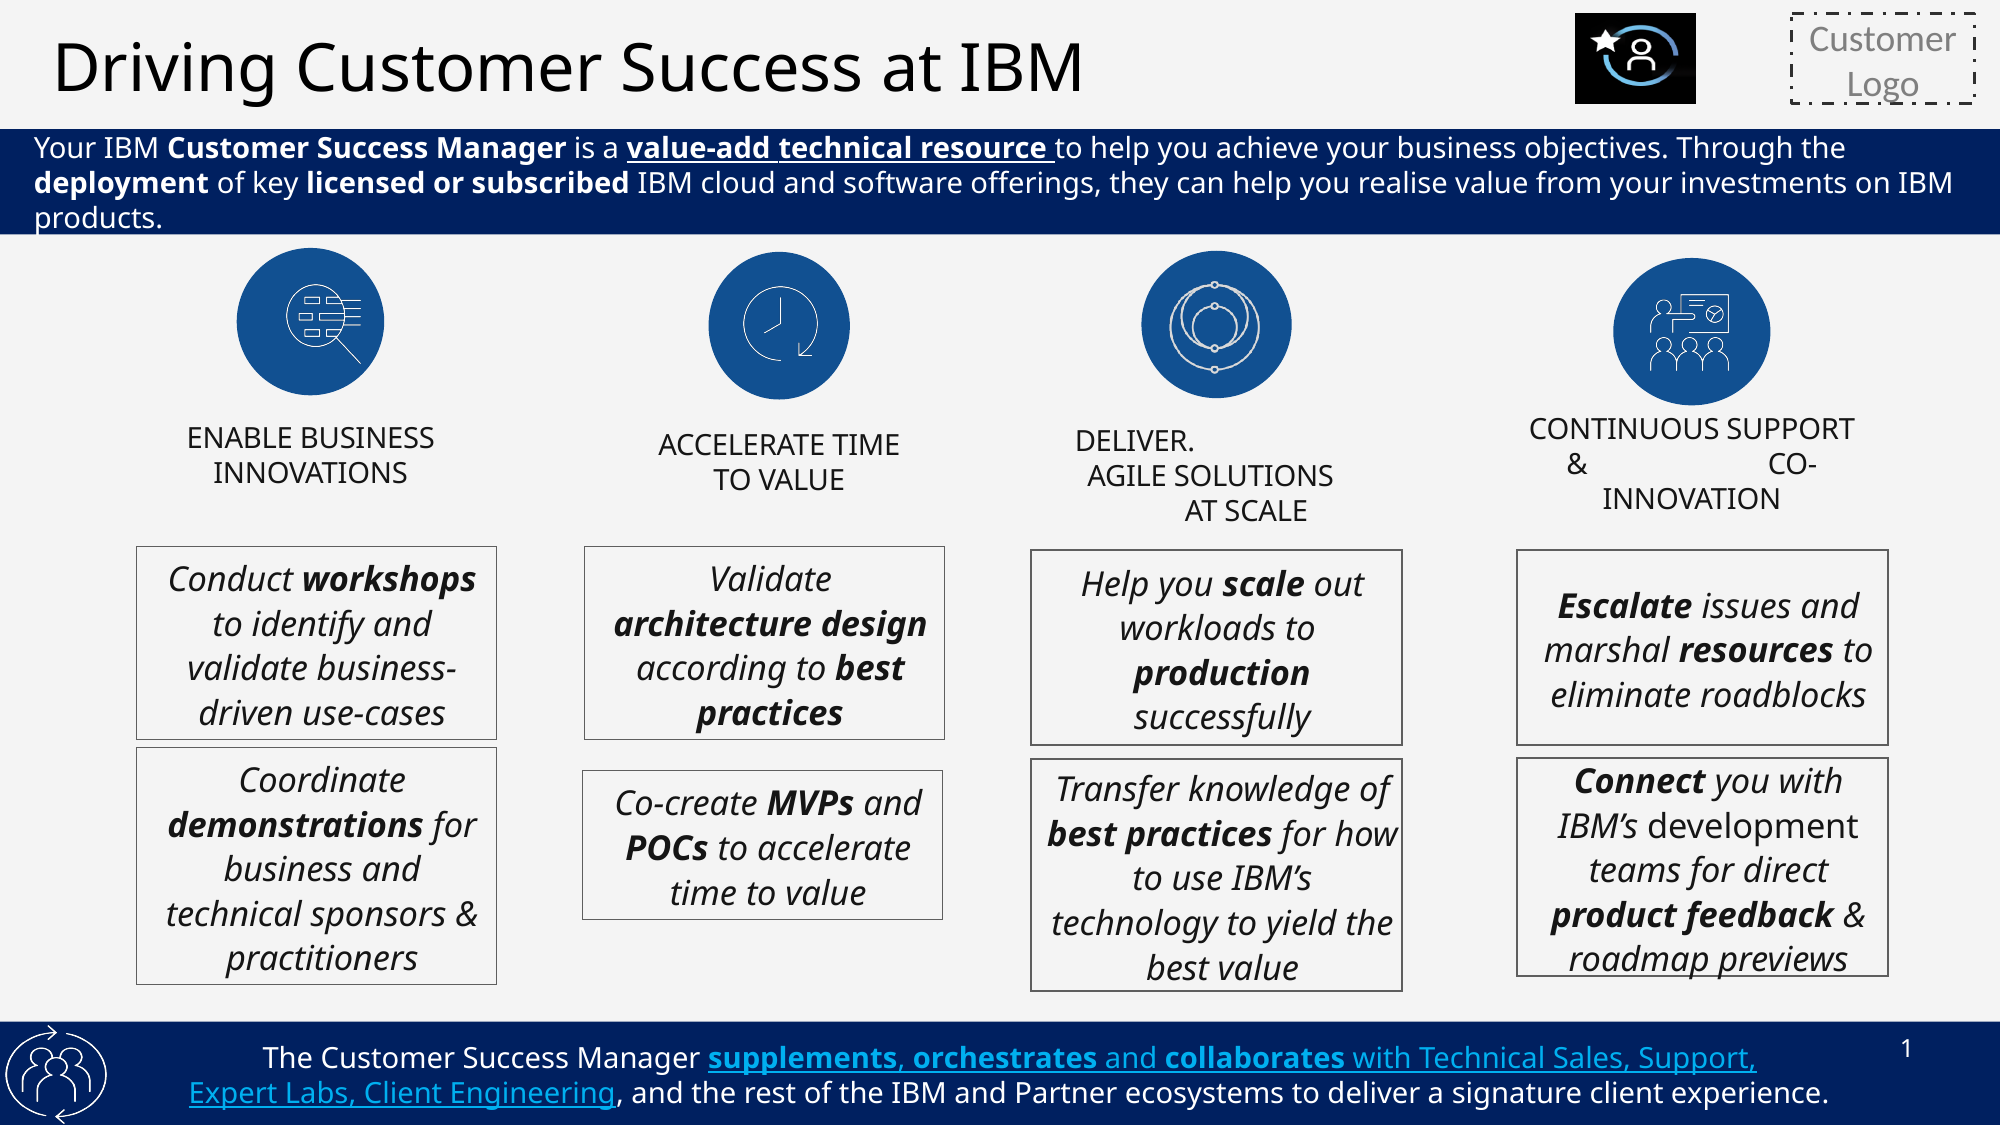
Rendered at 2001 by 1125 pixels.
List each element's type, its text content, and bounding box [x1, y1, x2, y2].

text_box Help you scale out workloads to production successfully [1030, 549, 1403, 746]
text_box Transfer knowledge of best practices for how to use IBM’s technology to yield the best value [1030, 759, 1403, 992]
picture [1575, 13, 1696, 104]
text_box Your IBM Customer Success Manager is a value-add technical resource to help you achieve your business objectives. Through the deployment of key licensed or subscribed IBM cloud and software offerings, they can help you realise value from your investments on IBM products. [0, 129, 2000, 235]
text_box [135, 547, 497, 984]
text_box Customer Logo [1790, 11, 1977, 106]
slide_number 1 [1889, 1027, 1923, 1076]
text_box Connect you with IBM’s development teams for direct product feedback & roadmap previews [1516, 758, 1889, 977]
text_box The Customer Success Manager supplements, orchestrates and collaborates with Technical Sales, Support, Expert Labs, Client Engineering, and the rest of the IBM and Partner ecosystems to deliver a signature client experience. [0, 1021, 2000, 1125]
text_box Driving Customer Success at IBM [52, 33, 1946, 129]
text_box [124, 247, 1878, 538]
text_box Escalate issues and marshal resources to eliminate roadblocks [1516, 549, 1889, 746]
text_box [581, 547, 945, 918]
picture [5, 1024, 107, 1124]
